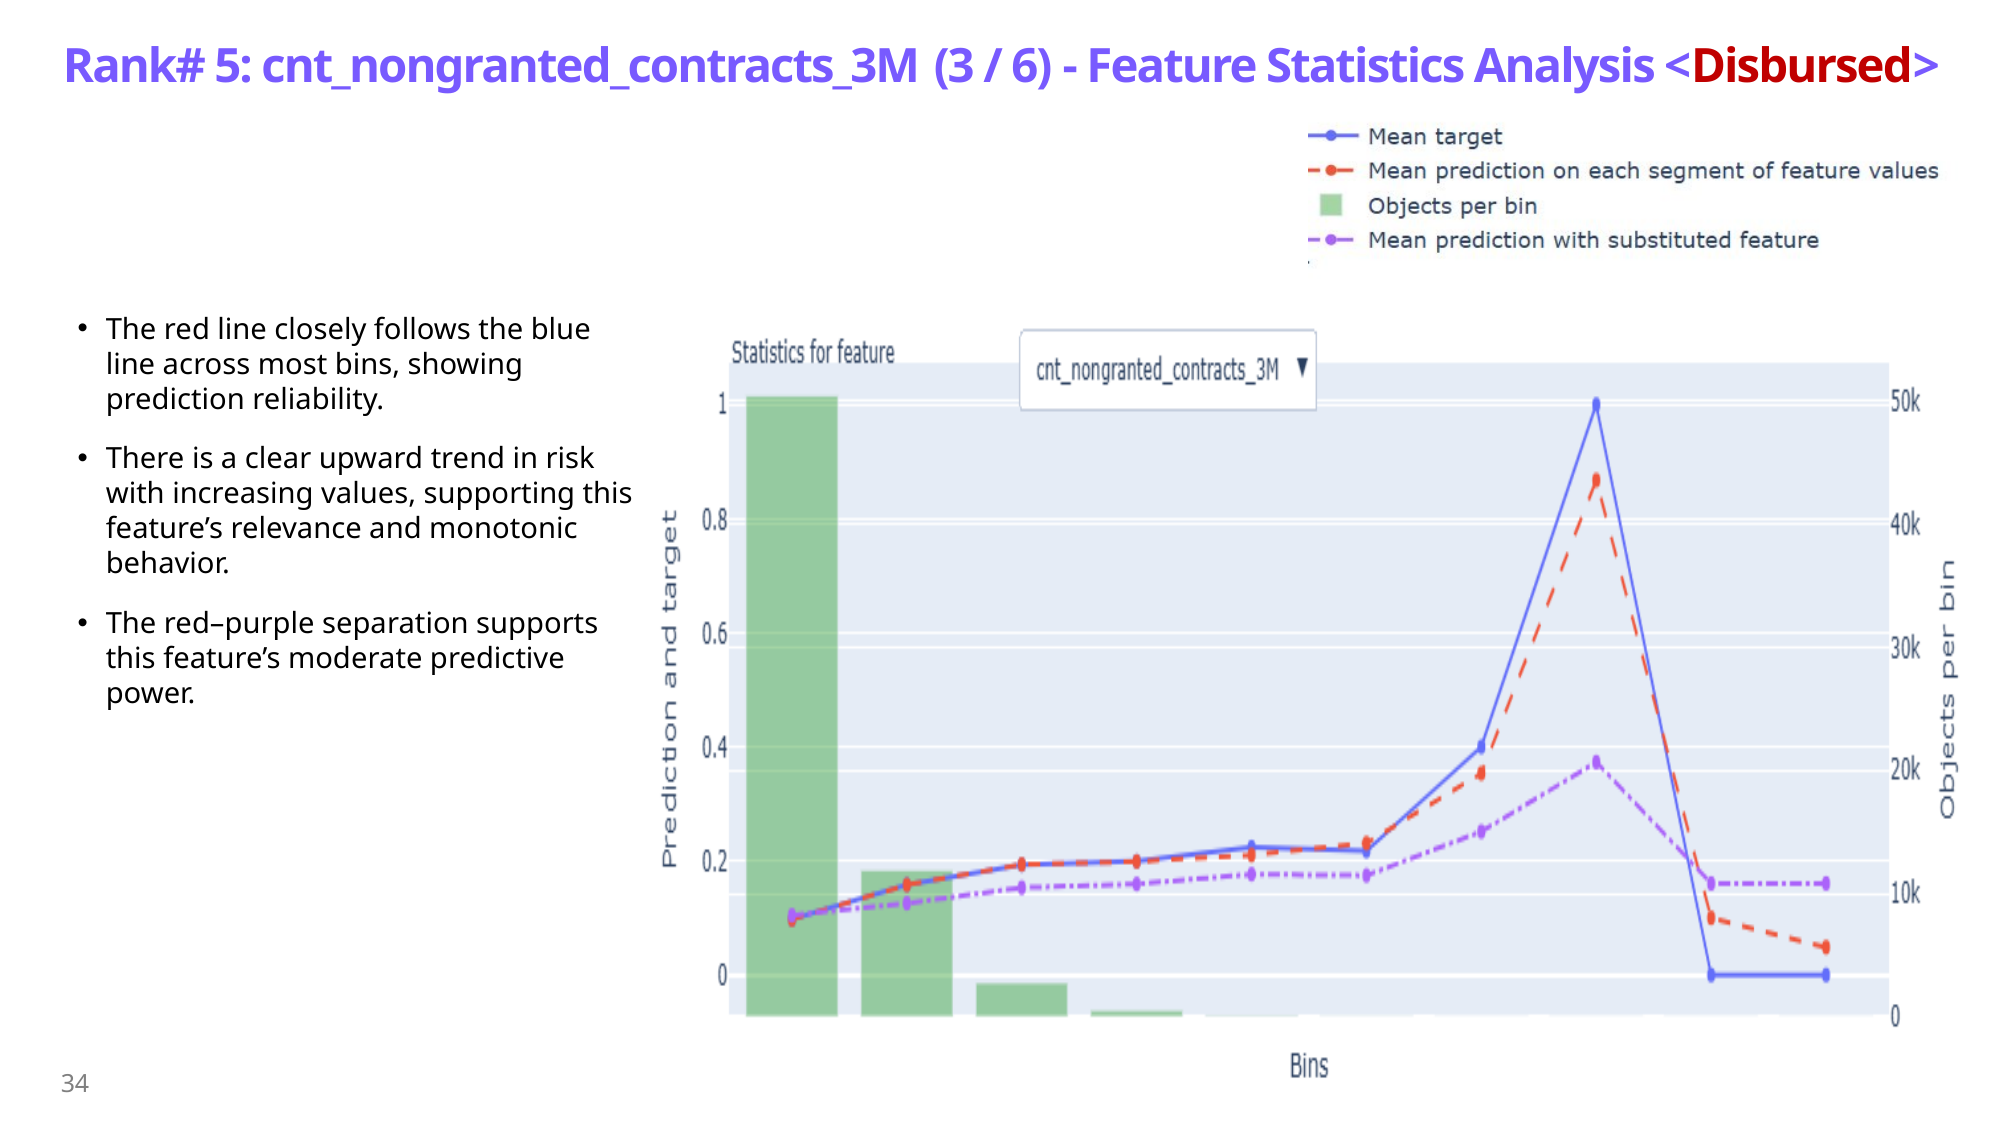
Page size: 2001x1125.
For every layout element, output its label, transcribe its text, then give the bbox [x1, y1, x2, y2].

text_box 34 [45, 1054, 496, 1115]
title Rank# 5: cnt_nongranted_contracts_3M (3 / 6) - Feature Statistics Analysis <Disbursed>​ [47, 17, 1956, 104]
picture [655, 103, 1970, 1095]
text_box The red line closely follows the blue line across most bins, showing prediction reliability. There is a clear upward trend in risk with increasing values, supporting this feature’s relevance and monotonic behavior. The red–purple separation supports this feature’s moderate predictive power. [62, 289, 656, 730]
